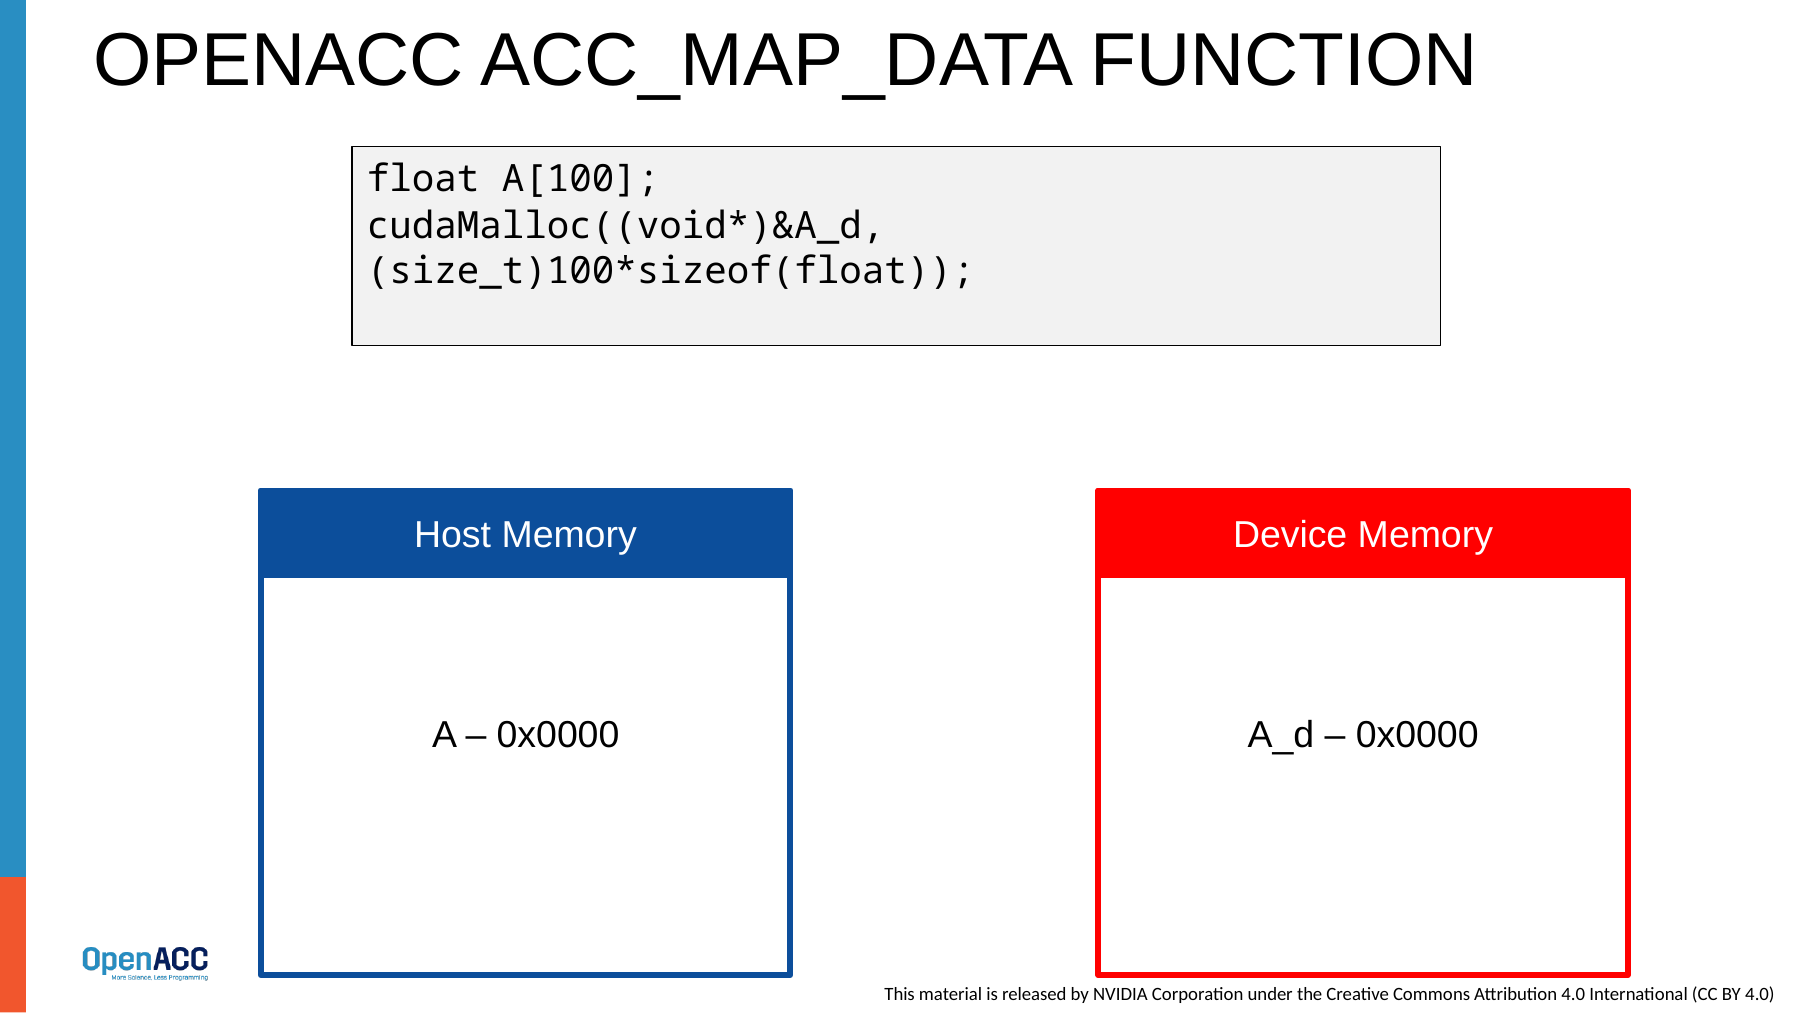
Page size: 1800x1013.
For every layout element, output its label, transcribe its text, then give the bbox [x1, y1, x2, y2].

title OpenACC acc_map_data function [77, 12, 1715, 110]
text_box Device Memory [1096, 489, 1630, 577]
text_box A – 0x0000 [259, 577, 792, 977]
text_box Host Memory [259, 489, 792, 577]
text_box float A[100]; cudaMalloc((void*)&A_d,(size_t)100*sizeof(float)); [350, 144, 1443, 348]
picture [81, 946, 208, 981]
text_box A_d – 0x0000 [1096, 577, 1630, 977]
